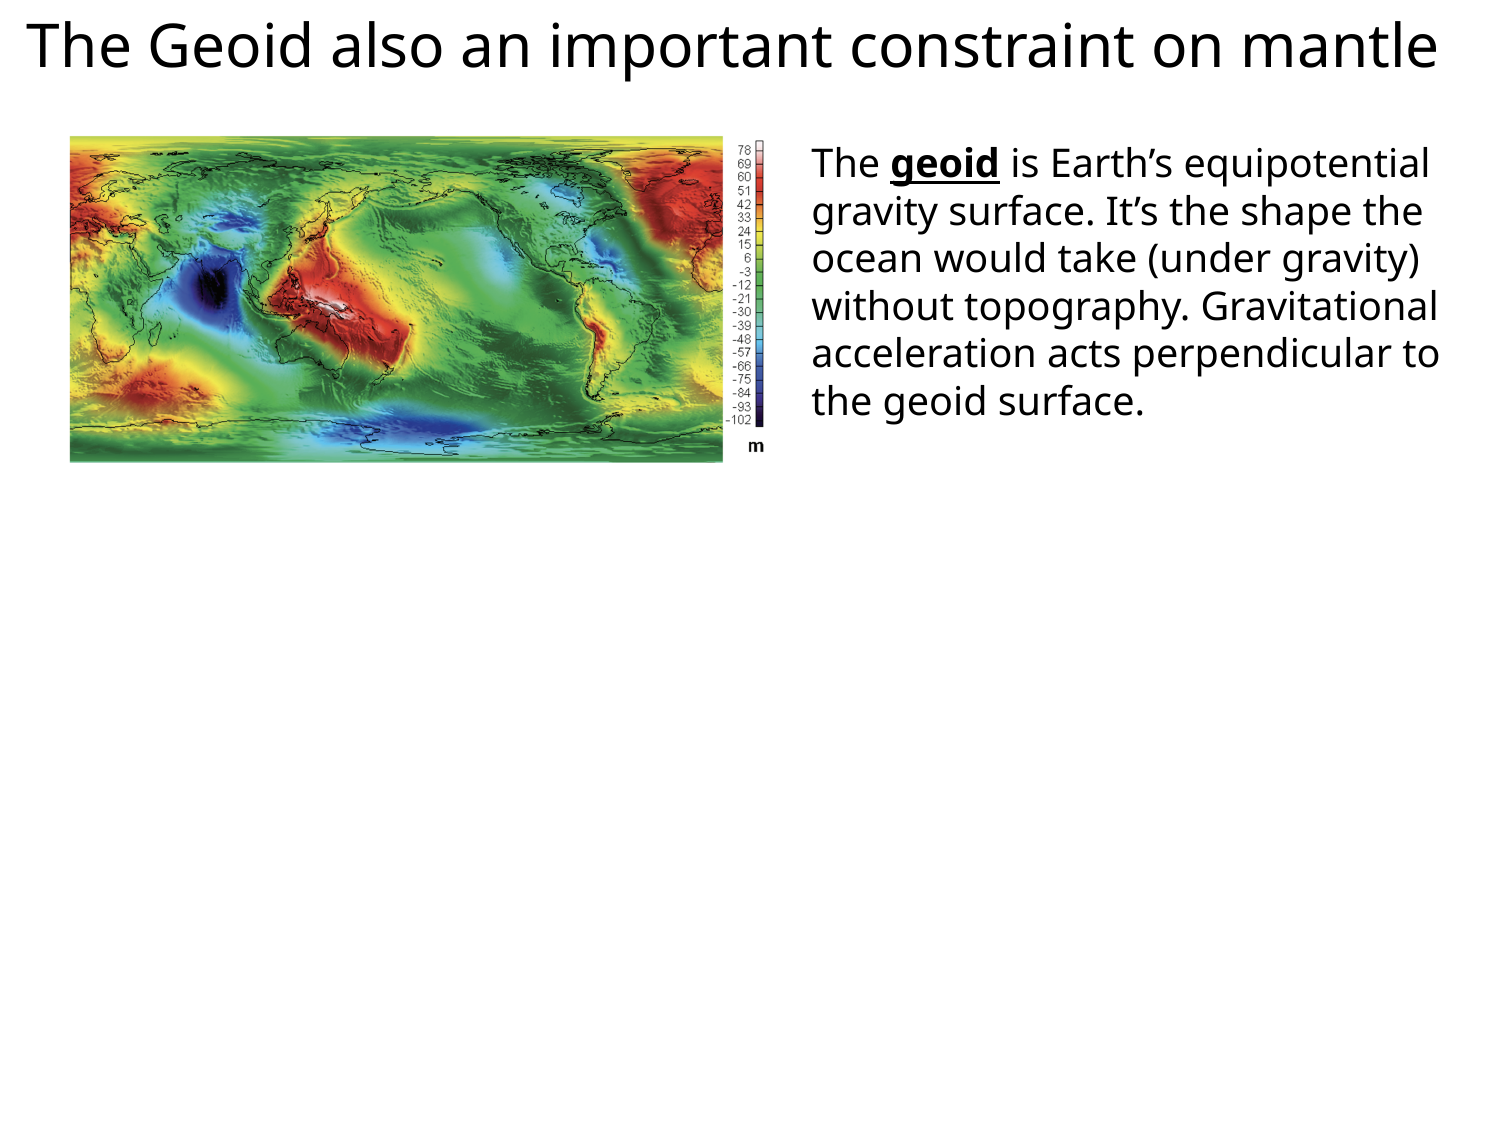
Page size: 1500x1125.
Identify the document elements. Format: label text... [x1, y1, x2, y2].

text_box The geoid is Earth’s equipotential gravity surface. It’s the shape the ocean would take (under gravity) without topography. Gravitational acceleration acts perpendicular to the geoid surface. [796, 130, 1464, 431]
picture [55, 123, 778, 470]
